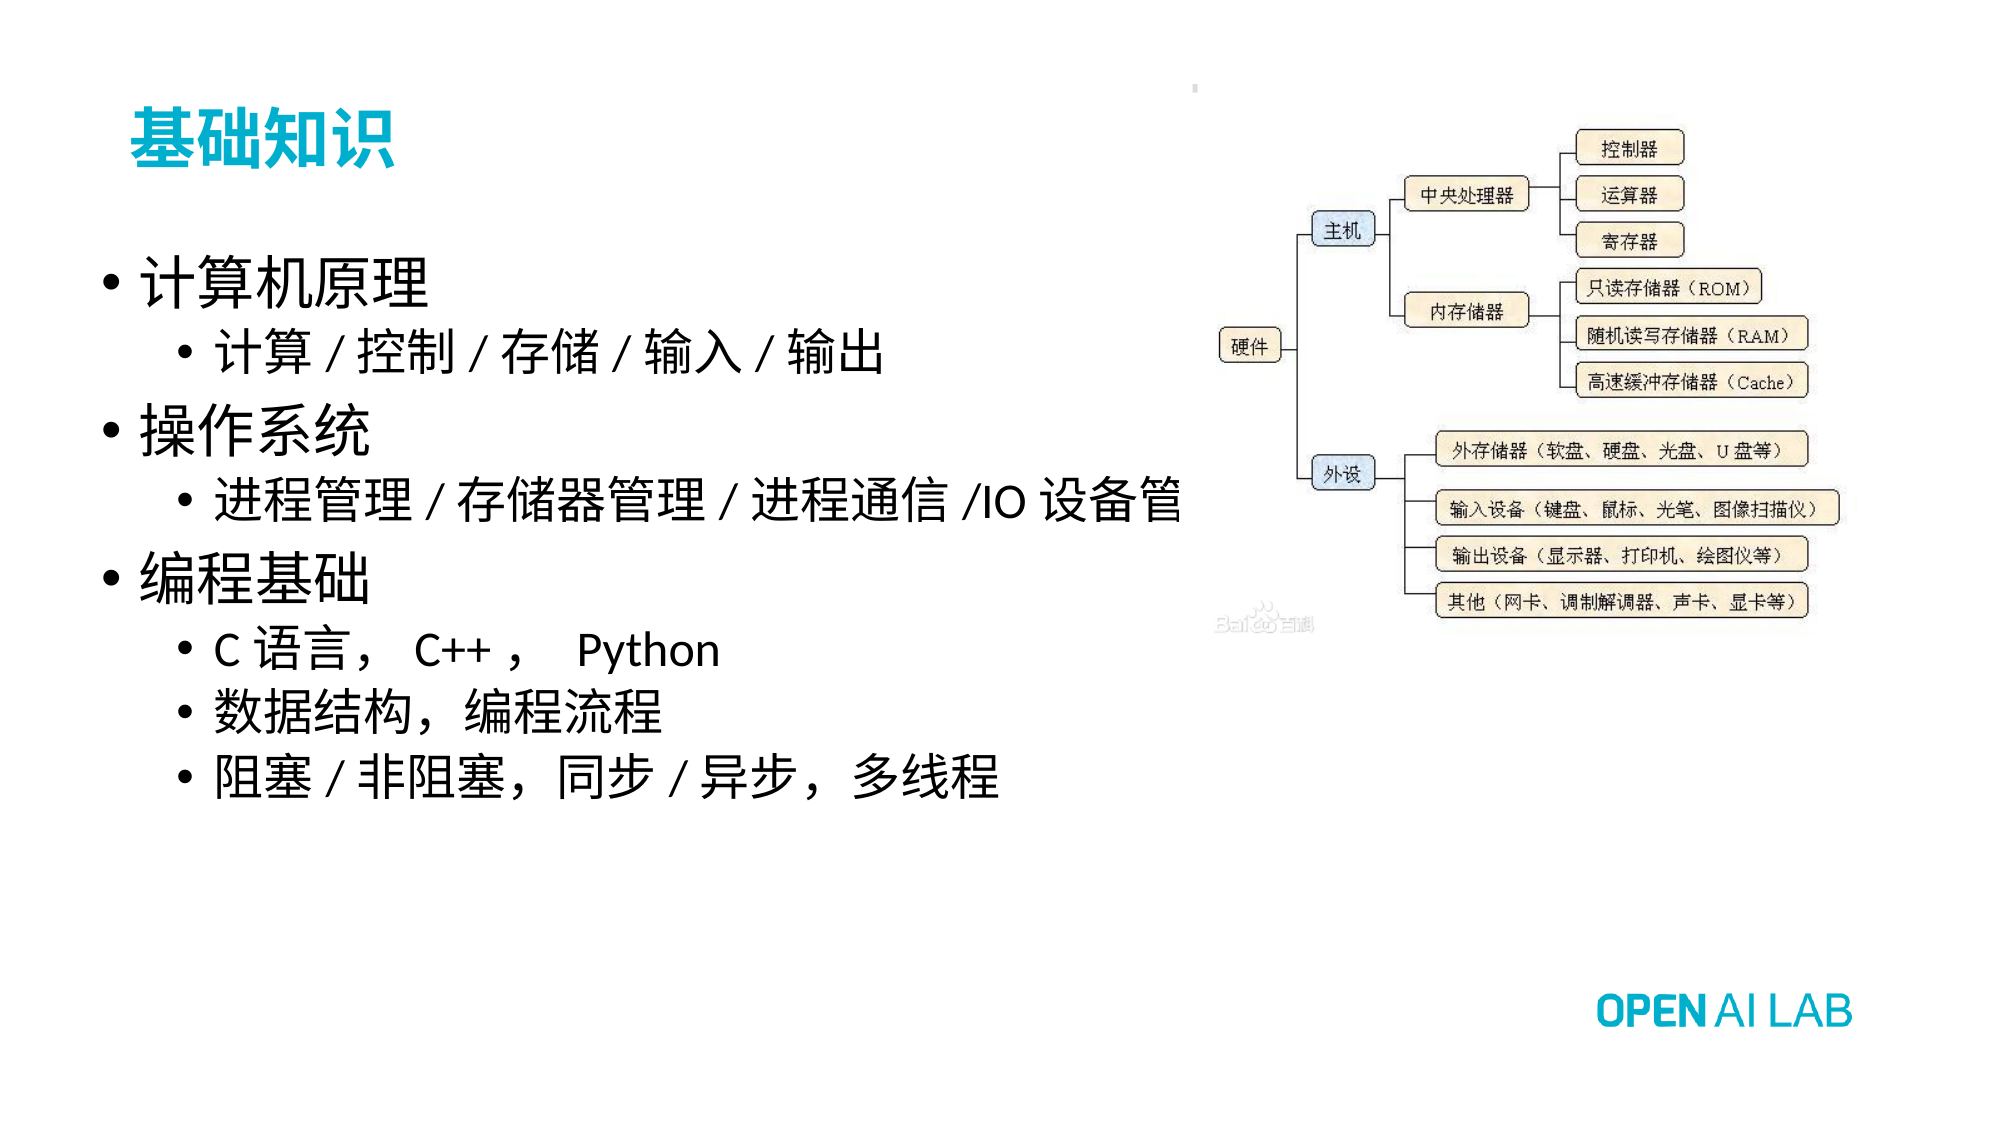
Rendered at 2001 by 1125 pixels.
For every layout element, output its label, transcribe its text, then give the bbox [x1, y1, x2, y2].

title 基础知识 [115, 49, 1840, 234]
picture [1812, 958, 1890, 1061]
picture [1179, 84, 1885, 662]
list 计算机原理 计算/控制/存储/输入/输出 操作系统 进程管理/存储器管理/进程通信/IO设备管理 编程基础 C语言，C++， Python 数据结构，编程流程 阻塞/非阻塞，同步/异步，多线程 [86, 246, 1812, 1078]
